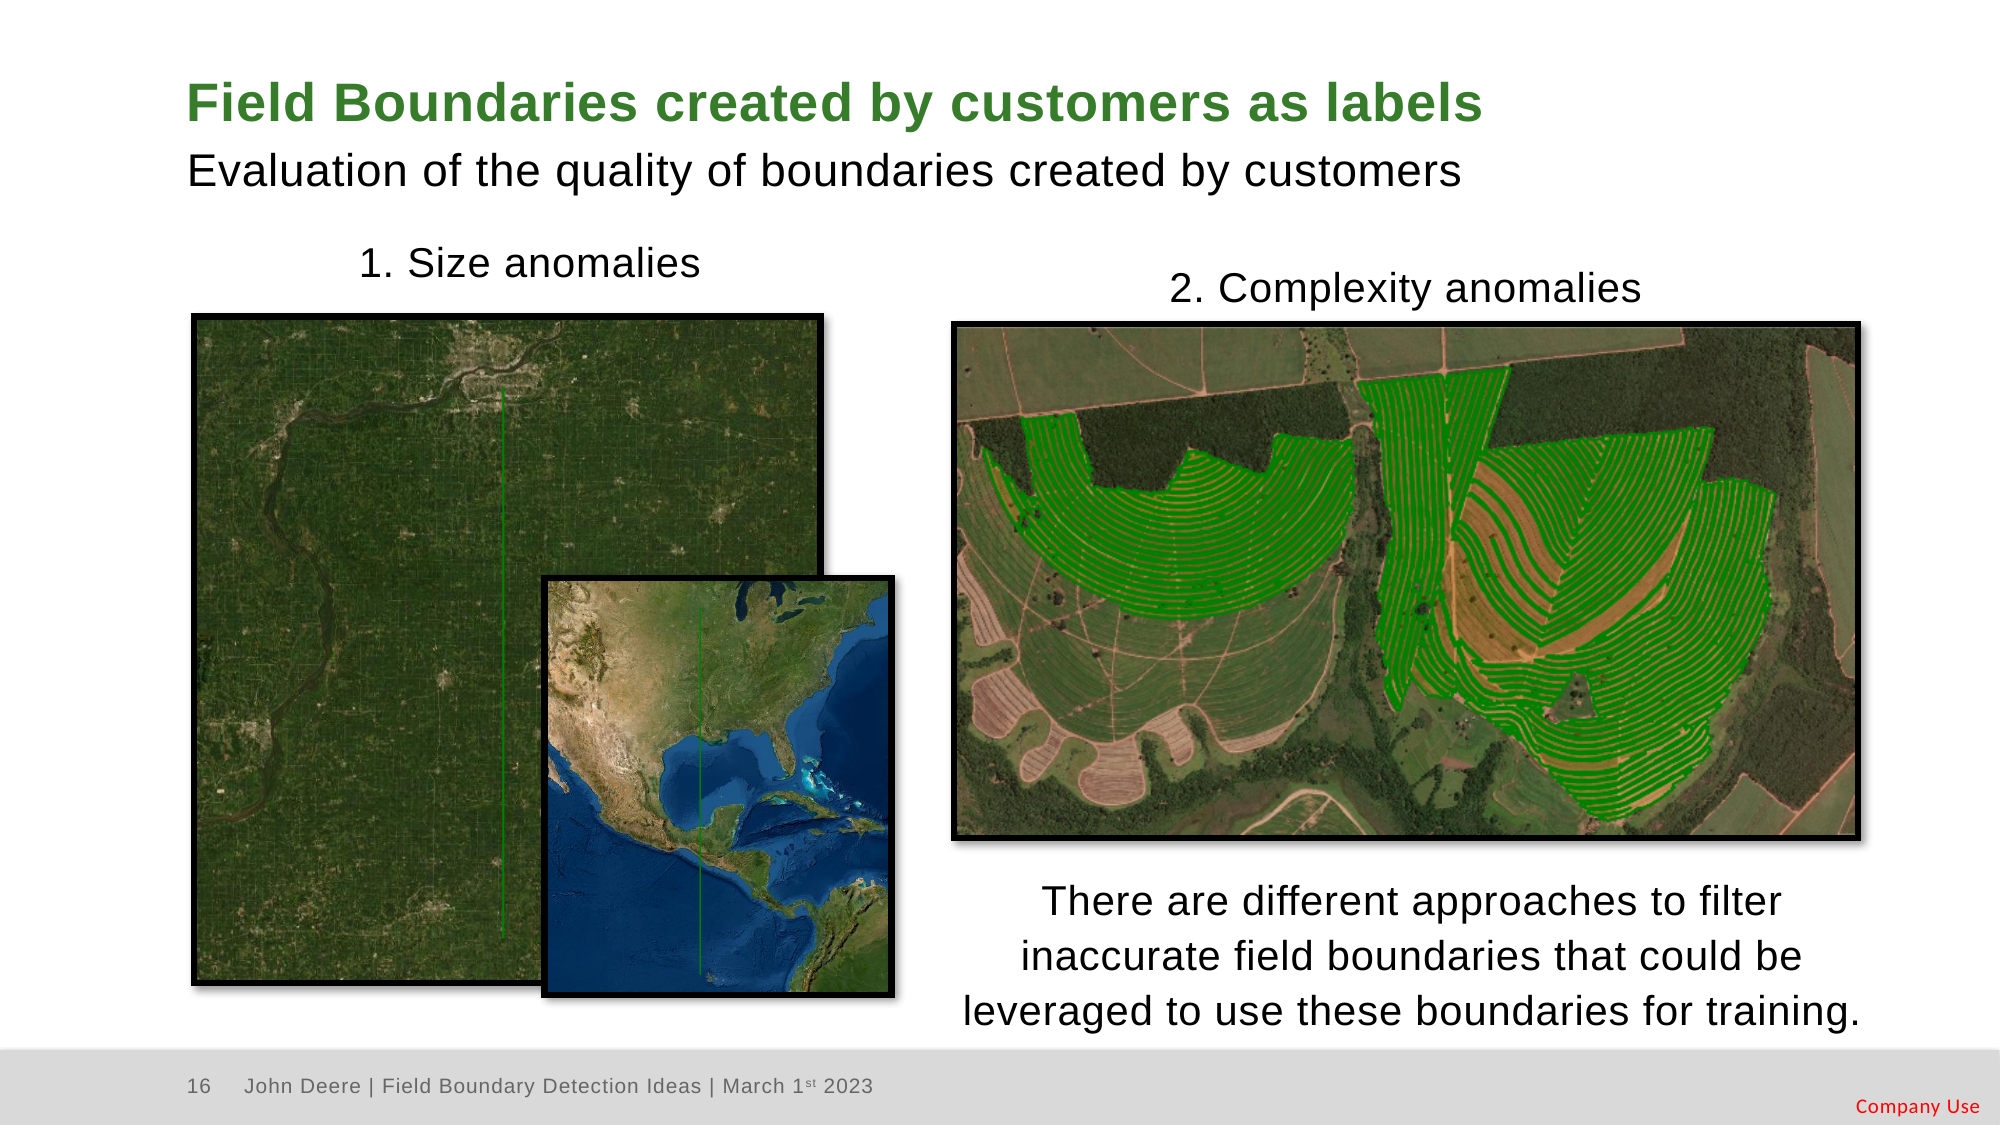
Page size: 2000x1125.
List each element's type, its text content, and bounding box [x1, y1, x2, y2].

title Field Boundaries created by customers as labels [186, 64, 1629, 134]
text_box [186, 230, 889, 992]
text_box There are different approaches to filter inaccurate field boundaries that could be leveraged to use these boundaries for training. [956, 868, 1869, 1019]
list Evaluation of the quality of boundaries created by customers [186, 134, 1629, 210]
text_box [956, 255, 1856, 835]
